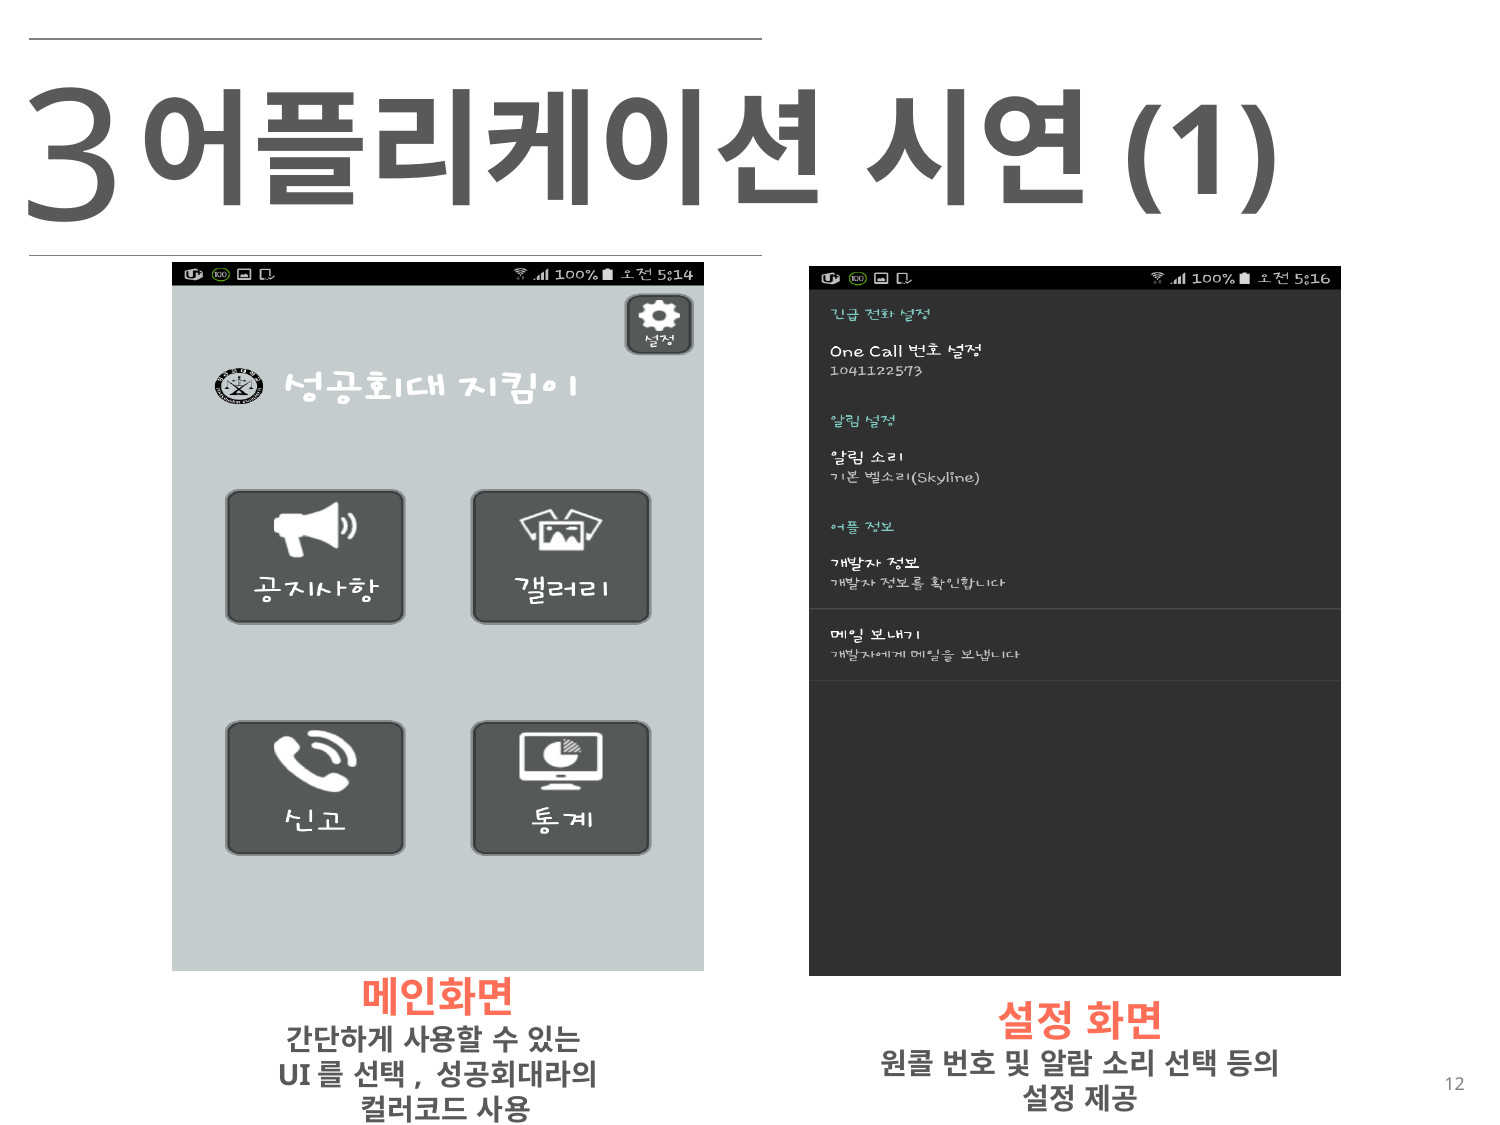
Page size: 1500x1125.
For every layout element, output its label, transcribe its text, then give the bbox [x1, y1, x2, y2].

text_box 메인화면 간단하게 사용할 수 있는 UI를 선택, 성공회대라의 컬러코드 사용 [227, 979, 650, 1125]
picture [172, 261, 705, 971]
text_box 3 [5, 29, 183, 265]
text_box 설정 화면 원콜 번호 및 알람 소리 선택 등의 설정 제공 [844, 987, 1317, 1123]
text_box 어플리케이션 시연(1) [123, 61, 1454, 227]
picture [808, 266, 1341, 976]
